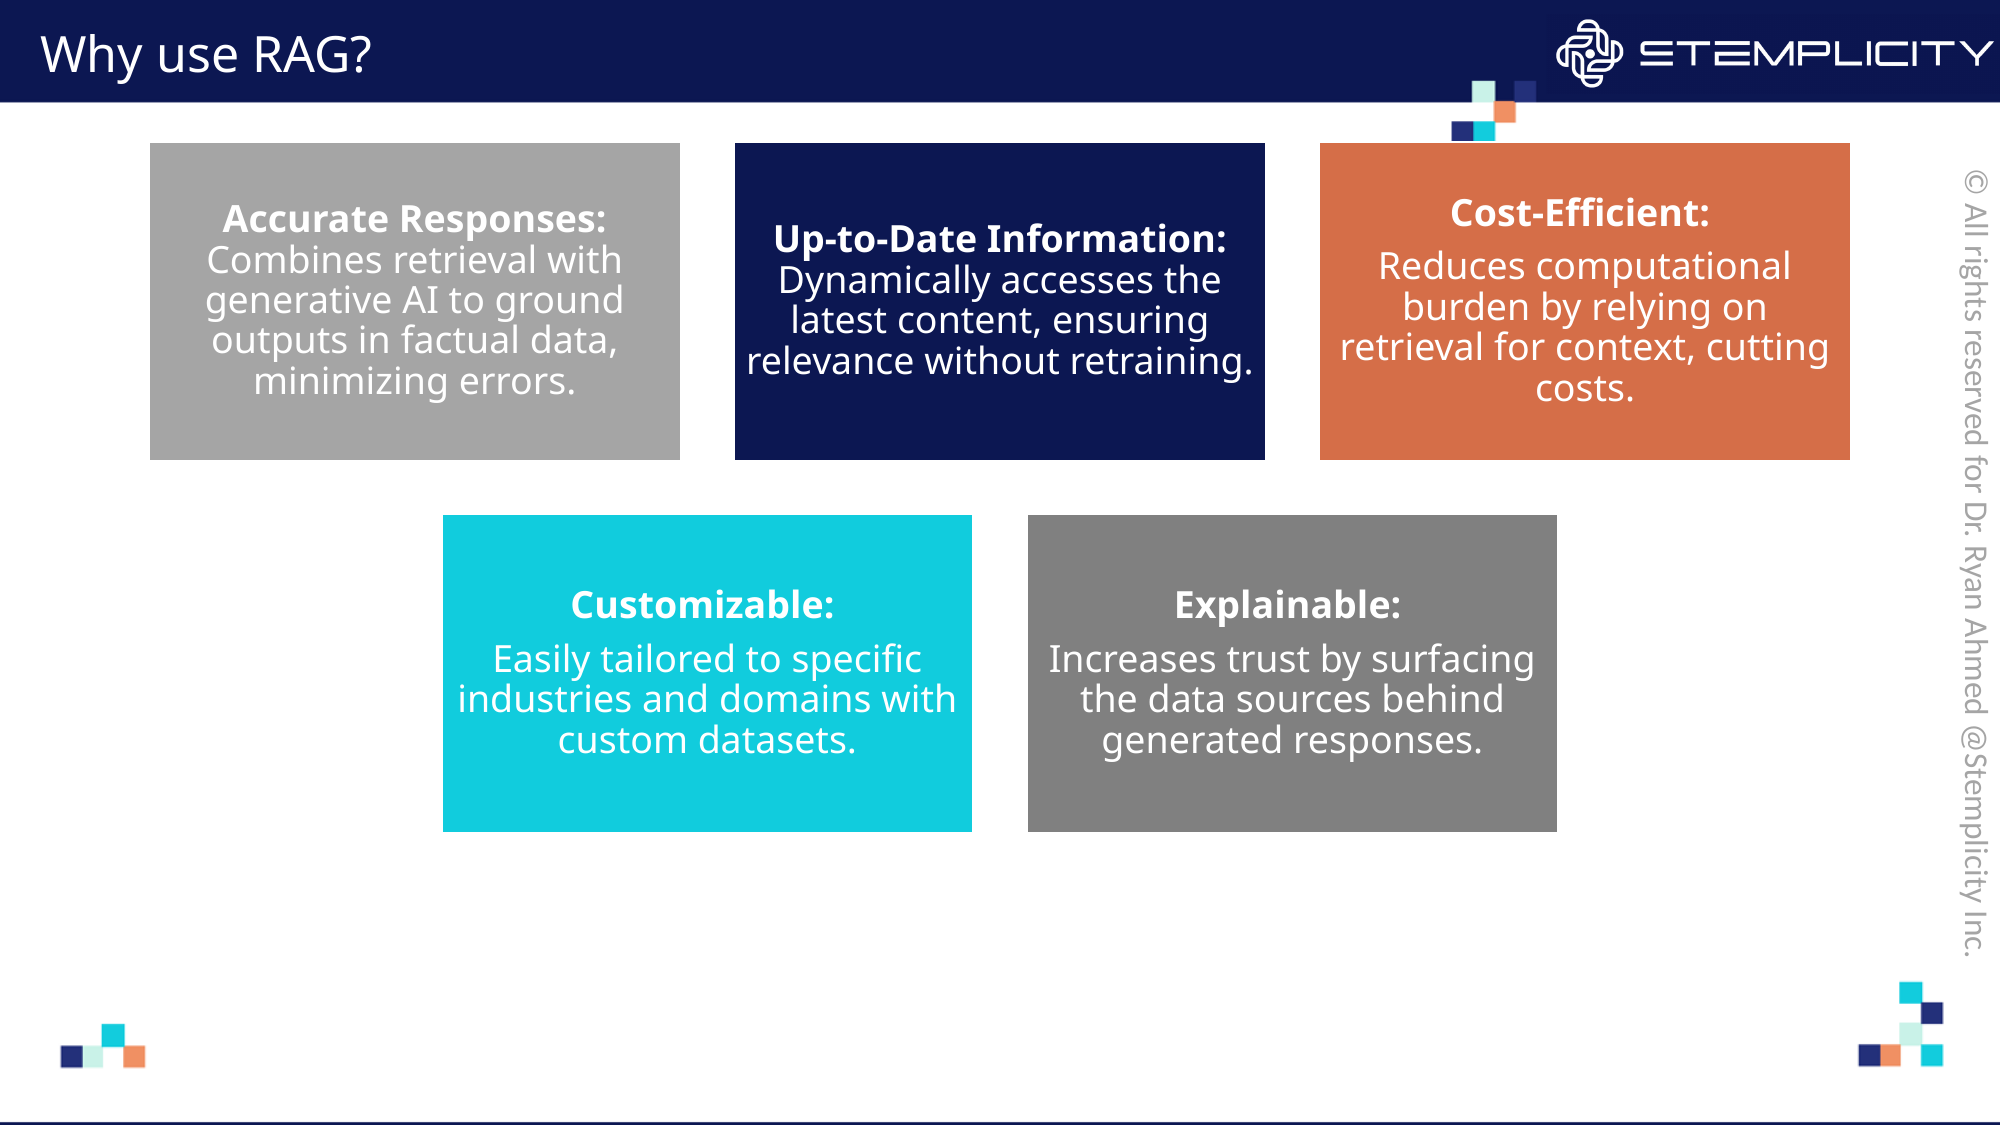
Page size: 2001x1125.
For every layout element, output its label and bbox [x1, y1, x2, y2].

picture [0, 0, 2000, 1125]
text_box [148, 75, 1852, 901]
